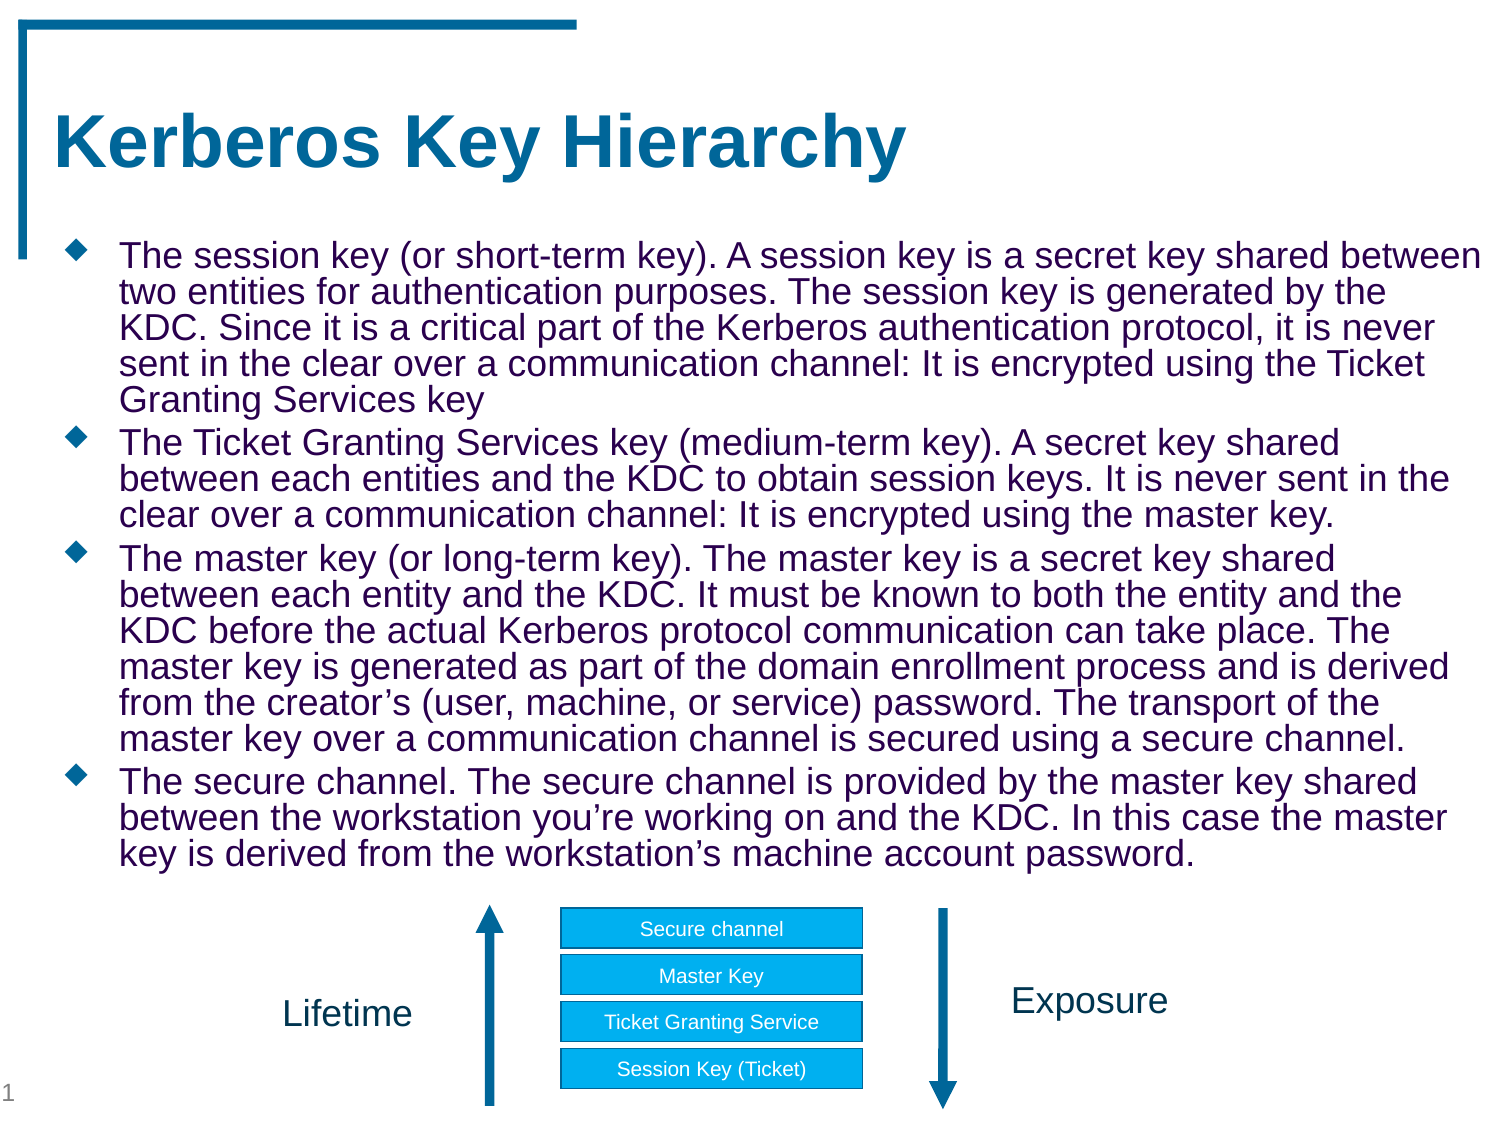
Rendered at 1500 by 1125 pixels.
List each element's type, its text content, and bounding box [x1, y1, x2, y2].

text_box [560, 907, 863, 1091]
text_box [483, 904, 496, 1106]
text_box Lifetime [267, 980, 429, 1041]
title Kerberos Key Hierarchy [37, 32, 1500, 243]
text_box [899, 962, 1500, 1125]
text_box [936, 908, 950, 1110]
text_box Exposure [995, 968, 1185, 1030]
list The session key (or short-term key). A session key is a secret key shared between two entities for authentication purposes. The session key is generated by the KDC. Since it is a critical part of the Kerberos authentication protocol, it is never sent in the clear over a communication channel: It is encrypted using the Ticket Granting Services key The Ticket Granting Services key (medium-term key). A secret key shared between each entities and the KDC to obtain session keys. It is never sent in the clear over a communication channel: It is encrypted using the master key. The master key (or long-term key). The master key is a secret key shared between each entity and the KDC. It must be known to both the entity and the KDC before the actual Kerberos protocol communication can take place. The master key is generated as part of the domain enrollment process and is derived from the creator’s (user, machine, or service) password. The transport of the master key over a communication channel is secured using a secure channel. The secure channel. The secure channel is provided by the master key shared between the workstation you’re working on and the KDC. In this case the master key is derived from the workstation’s machine account password. [47, 231, 1500, 962]
